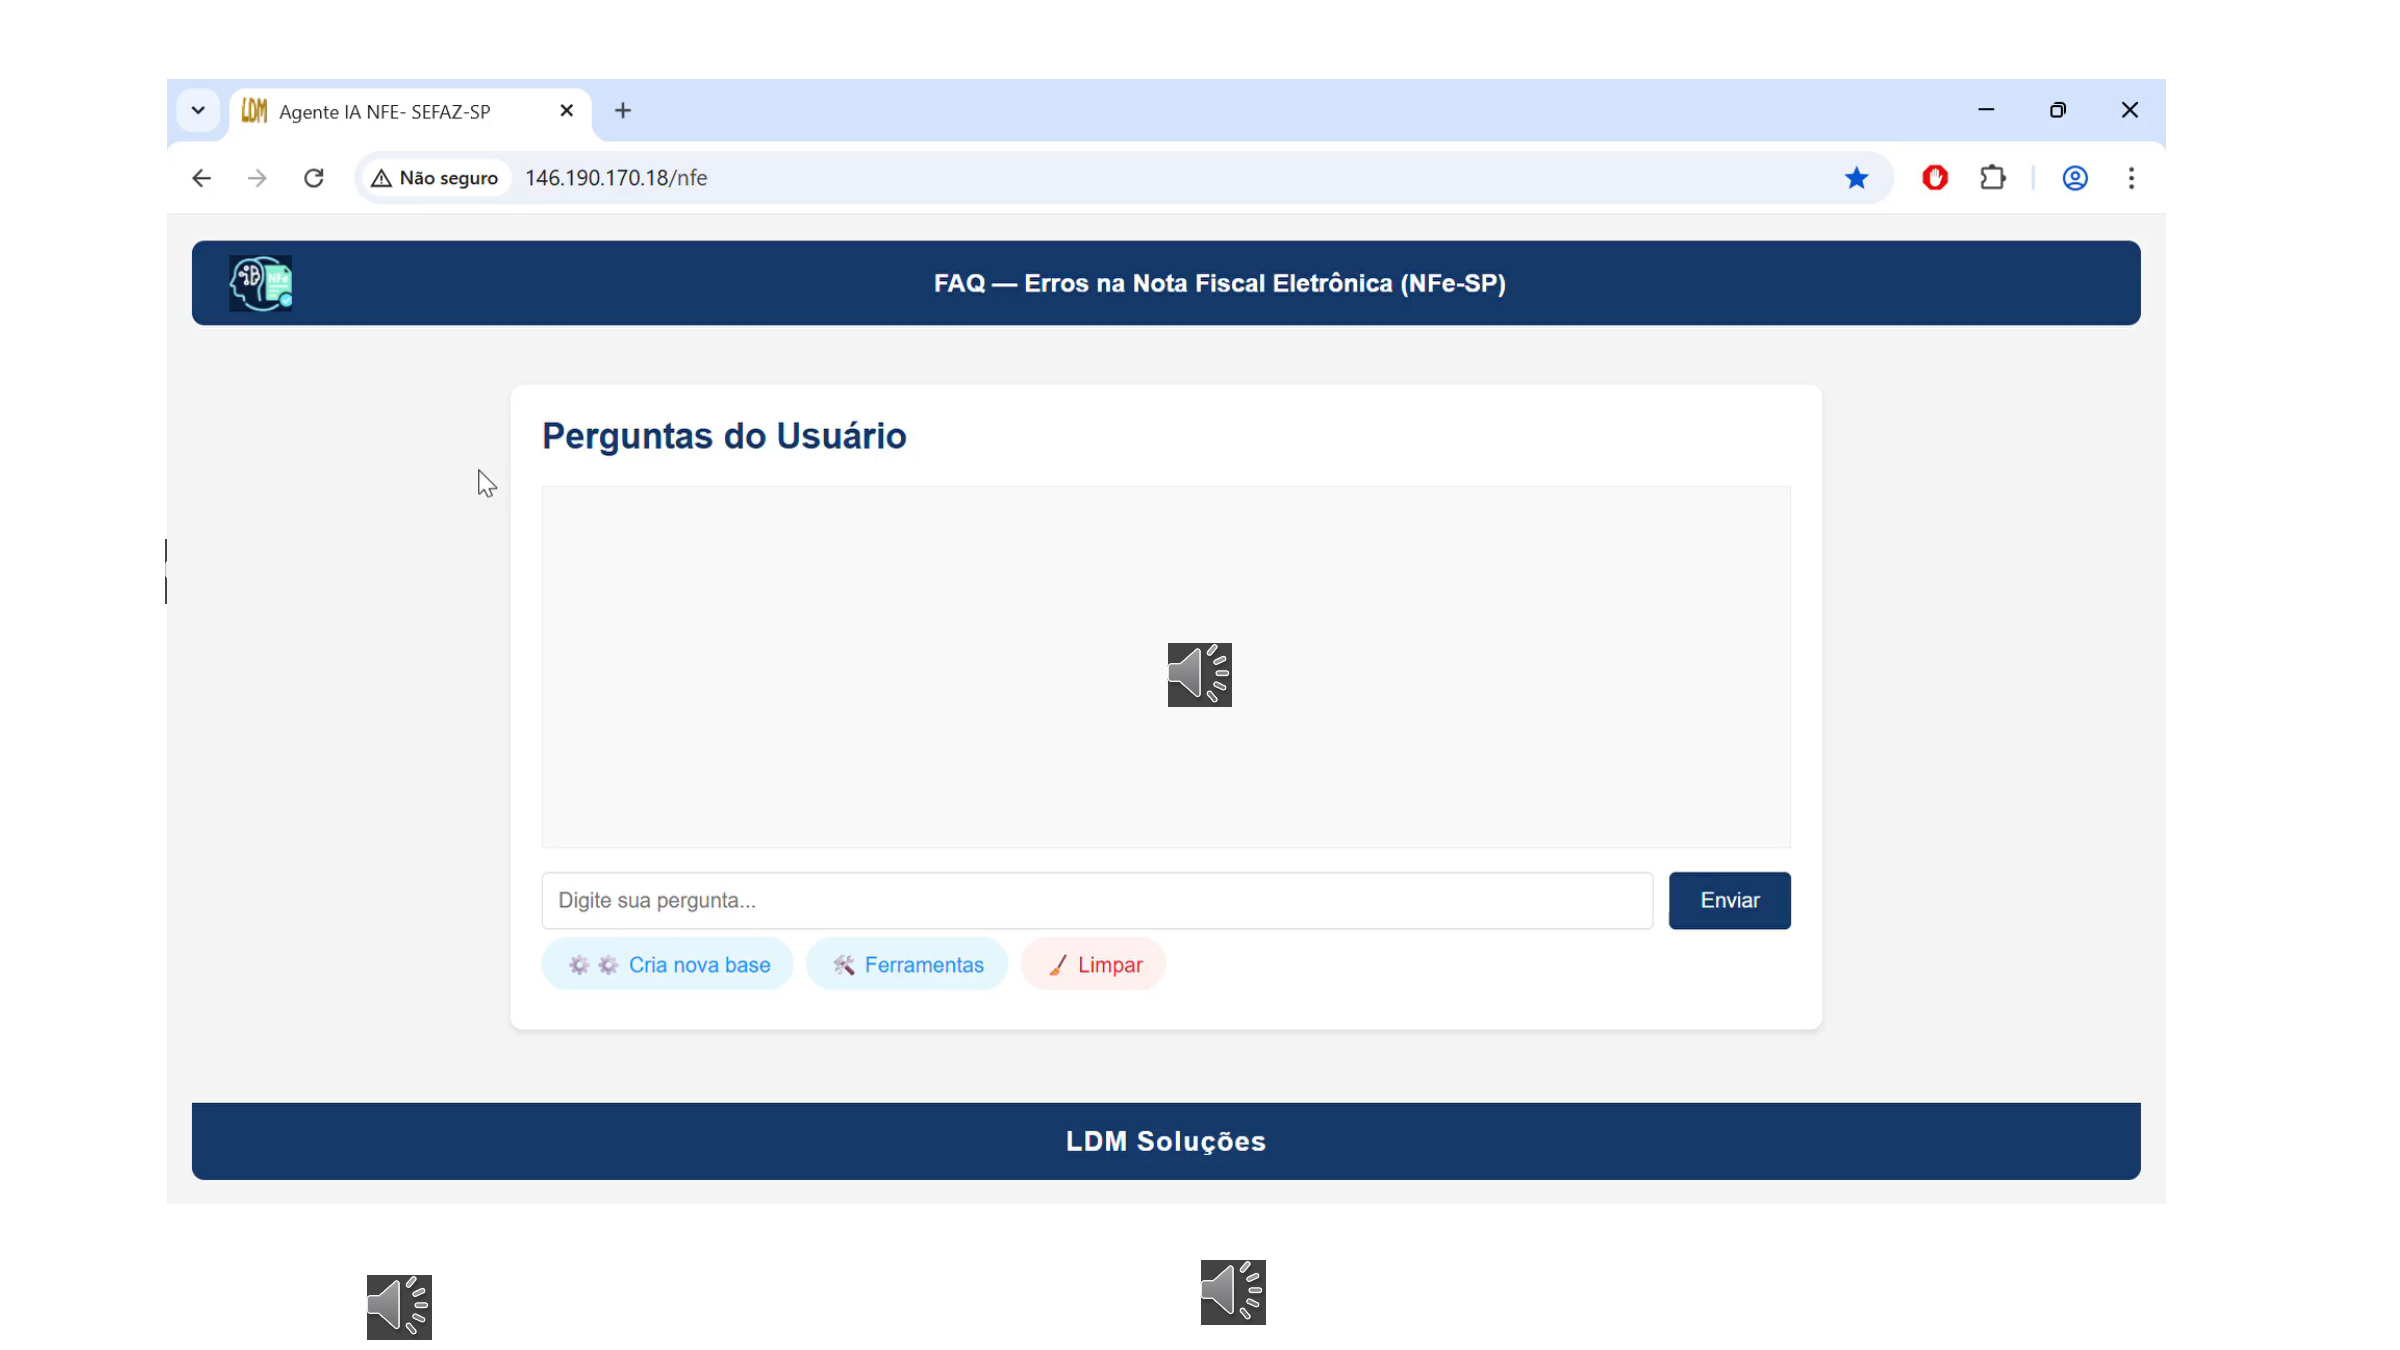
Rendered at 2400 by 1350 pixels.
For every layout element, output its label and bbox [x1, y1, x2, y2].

text_box [166, 79, 2167, 1205]
picture [1199, 1258, 1267, 1326]
picture [365, 1273, 433, 1341]
picture [1166, 641, 1234, 709]
